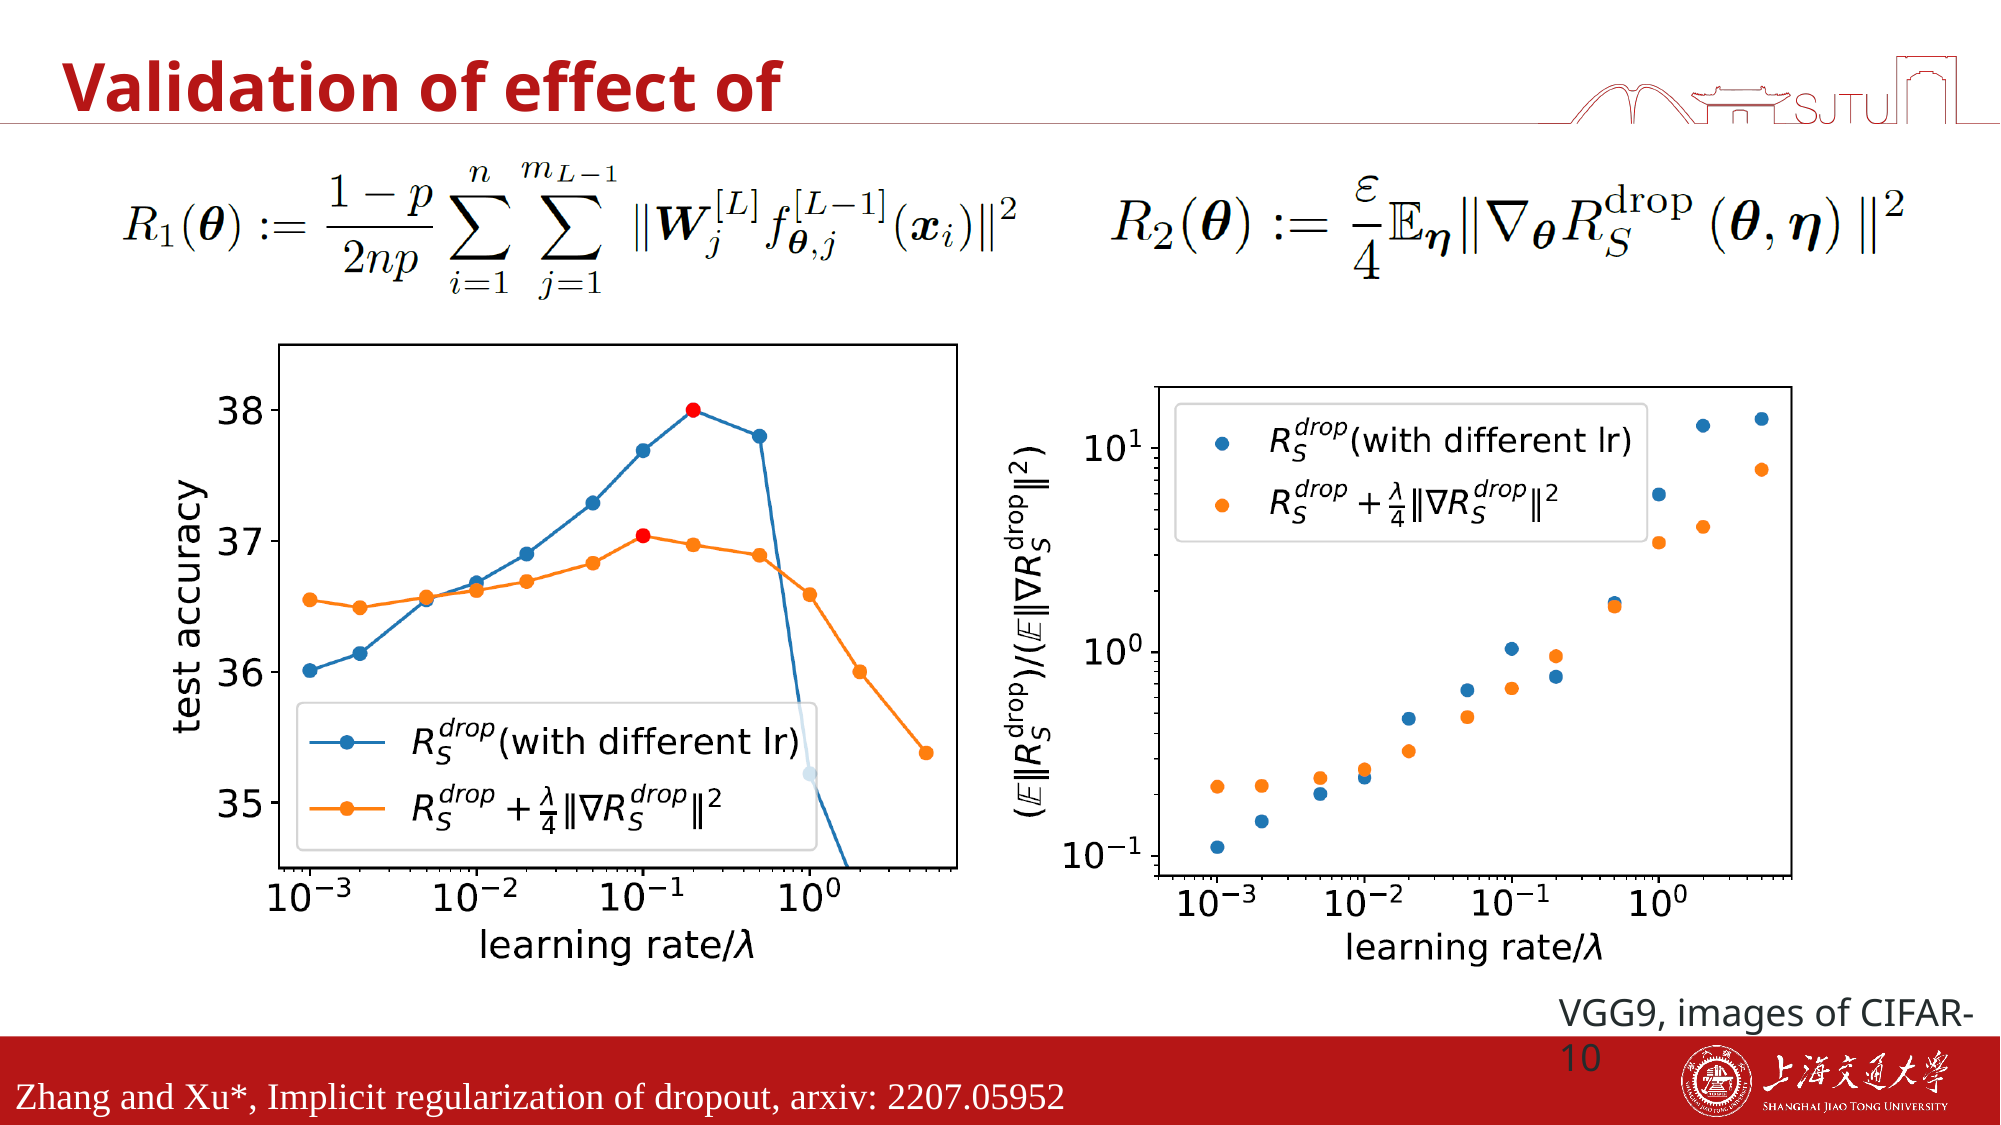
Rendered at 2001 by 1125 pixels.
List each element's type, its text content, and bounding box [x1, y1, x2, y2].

text_box VGG9, images of CIFAR-10 [1544, 981, 2000, 1086]
picture [0, 56, 2000, 124]
picture [1101, 156, 1910, 290]
text_box Zhang and Xu*, Implicit regularization of dropout, arxiv: 2207.05952 [0, 1064, 1286, 1125]
picture [161, 335, 1839, 995]
picture [1681, 1086, 1948, 1117]
picture [117, 156, 1020, 303]
